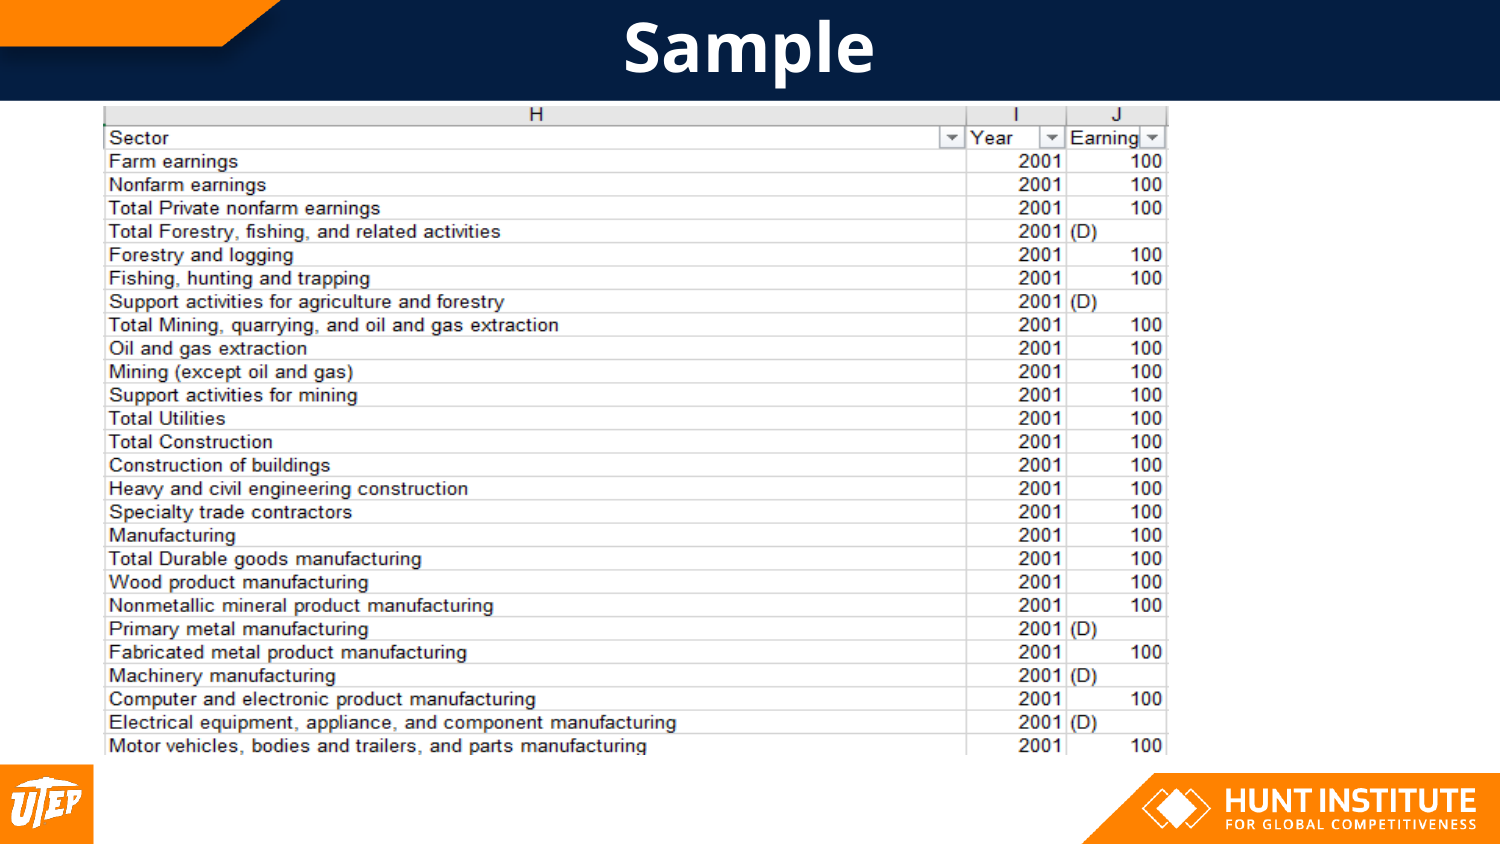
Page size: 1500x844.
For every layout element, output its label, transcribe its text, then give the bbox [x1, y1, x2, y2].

picture [0, 0, 1500, 844]
title Sample [103, 0, 1397, 102]
